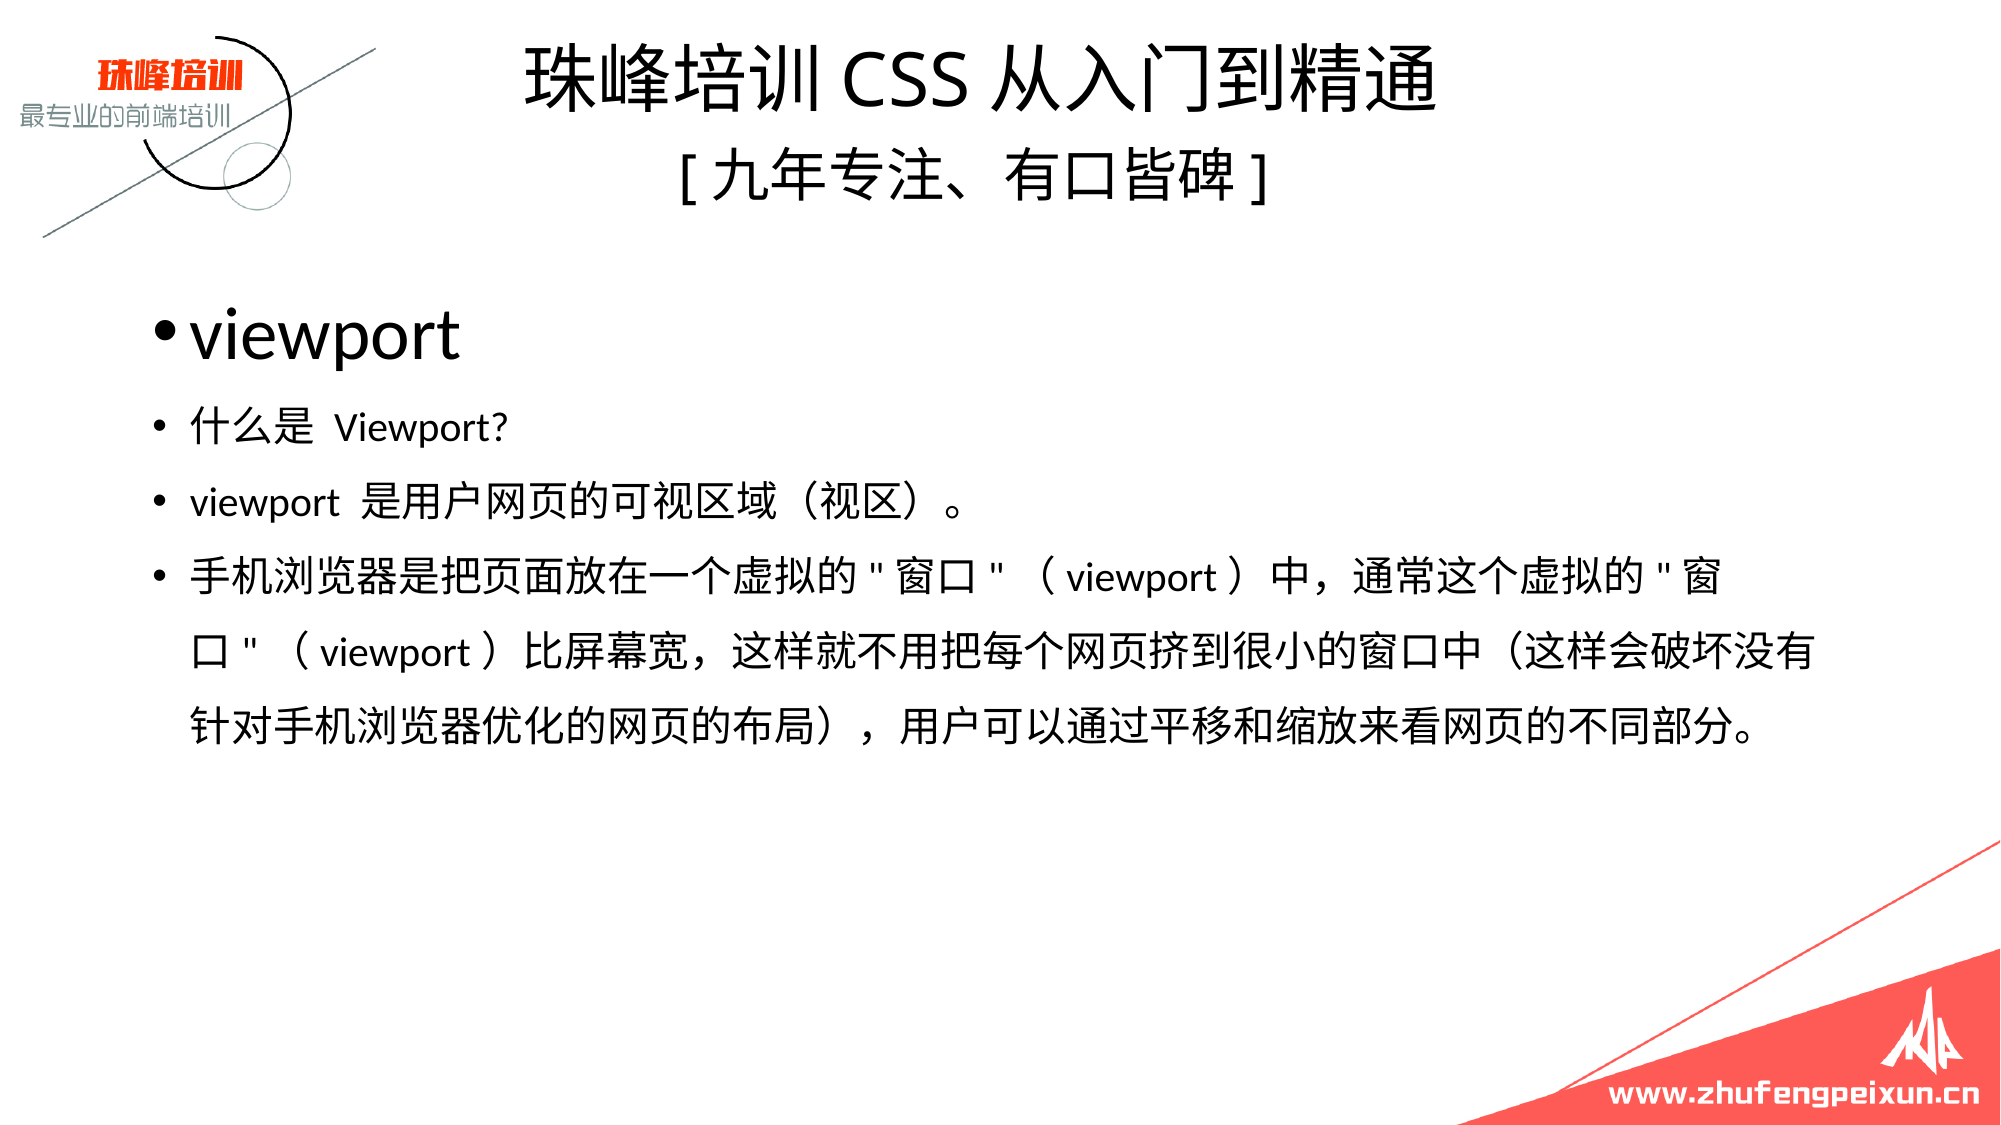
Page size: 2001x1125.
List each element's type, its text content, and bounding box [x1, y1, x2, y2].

text_box 珠峰培训CSS从入门到精通 [九年专注、有口皆碑] [507, 23, 1737, 264]
picture [18, 36, 376, 238]
list viewport 什么是 Viewport? viewport 是用户网页的可视区域（视区）。 手机浏览器是把页面放在一个虚拟的"窗口"（viewport）中，通常这个虚拟的"窗口"（viewport）比屏幕宽，这样就不用把每个网页挤到很小的窗口中（这样会破坏没有针对手机浏览器优化的网页的布局），用户可以通过平移和缩放来看网页的不同部分。 [137, 232, 1863, 947]
picture [1437, 796, 2001, 1125]
